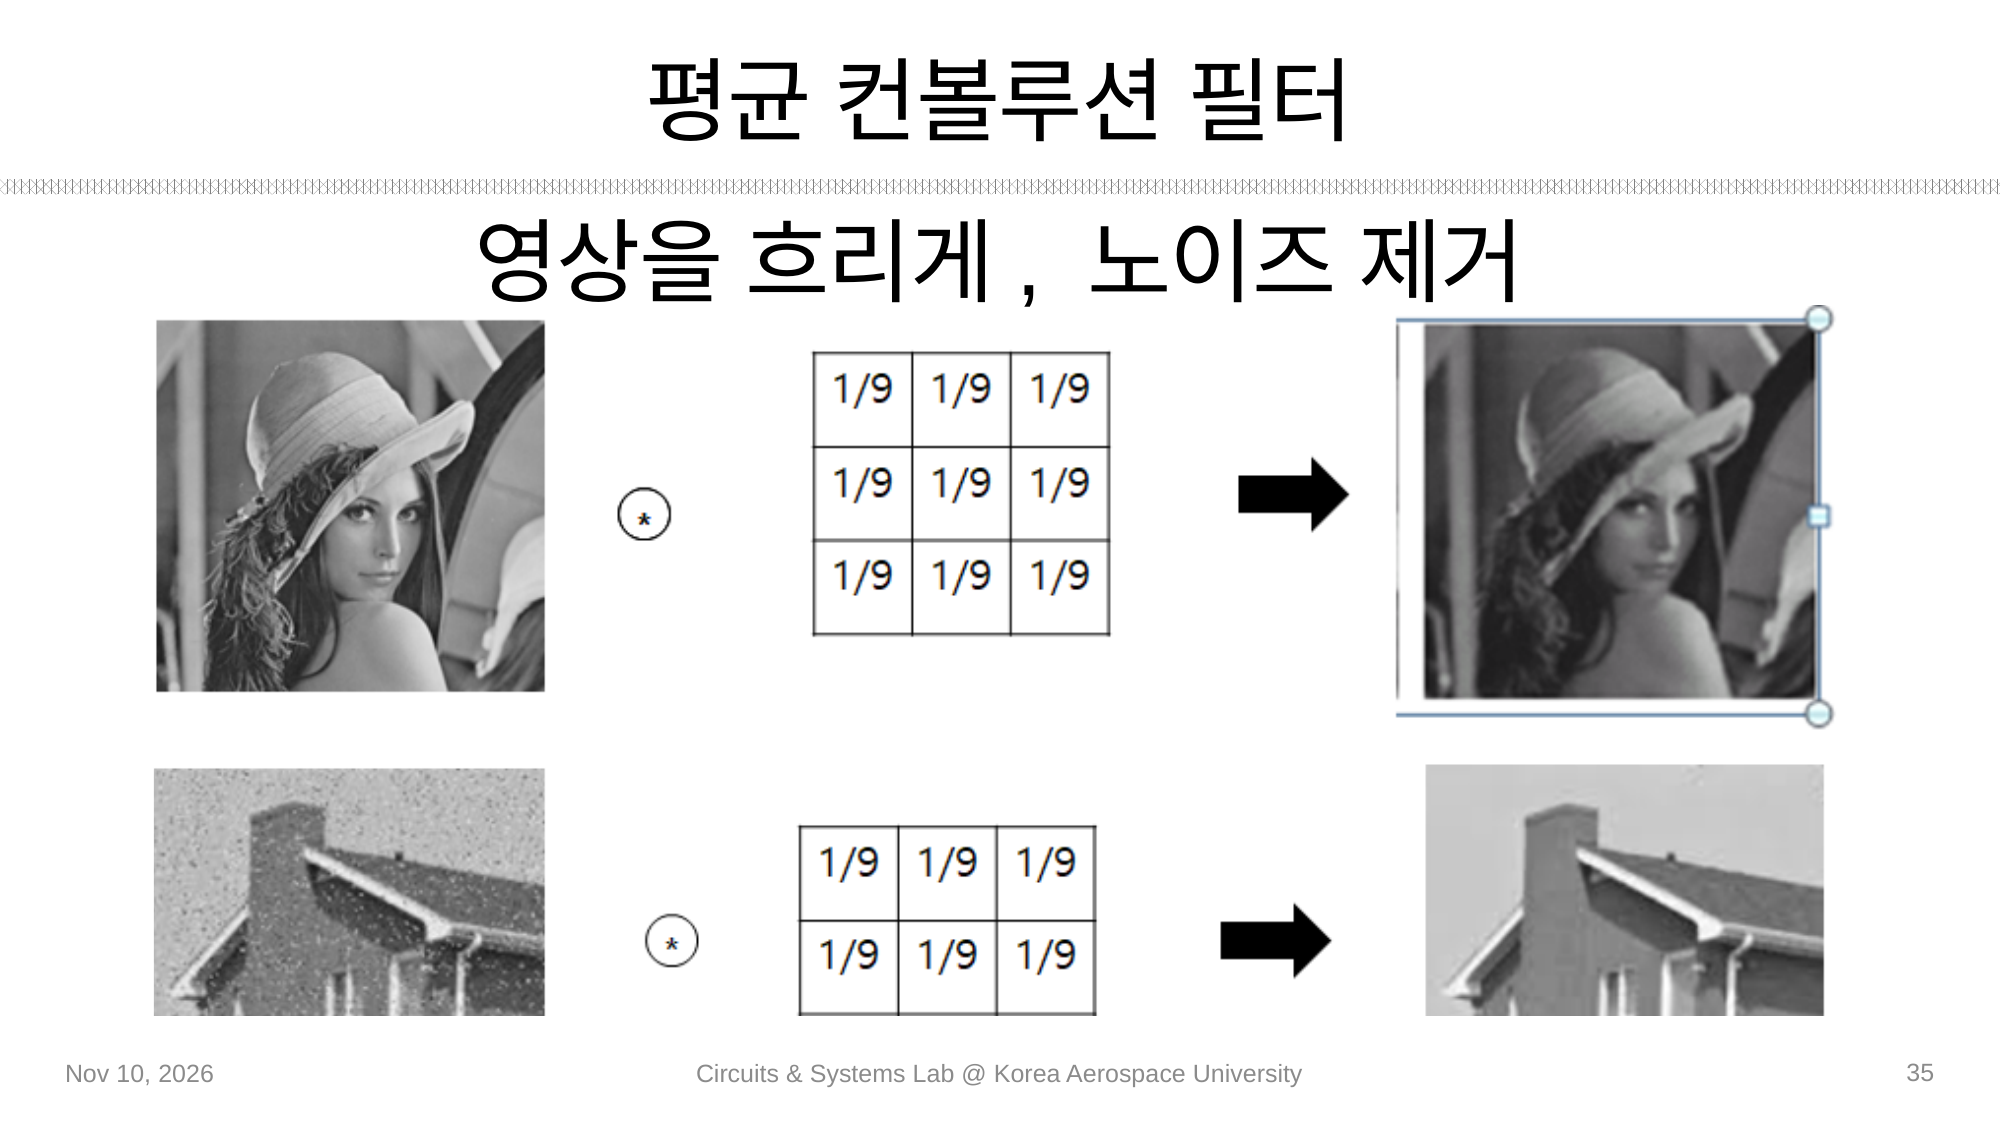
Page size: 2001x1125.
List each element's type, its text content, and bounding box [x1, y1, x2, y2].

title 평균 컨볼루션 필터 [50, 32, 1950, 163]
slide_number 25-Sep-20 [50, 1042, 500, 1103]
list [153, 305, 1844, 1016]
footer Circuits & Systems Lab @ Korea Aerospace University [662, 1042, 1338, 1103]
slide_number 35 [1493, 1041, 1950, 1102]
text_box 영상을 흐리게, 노이즈 제거 [143, 213, 1857, 306]
